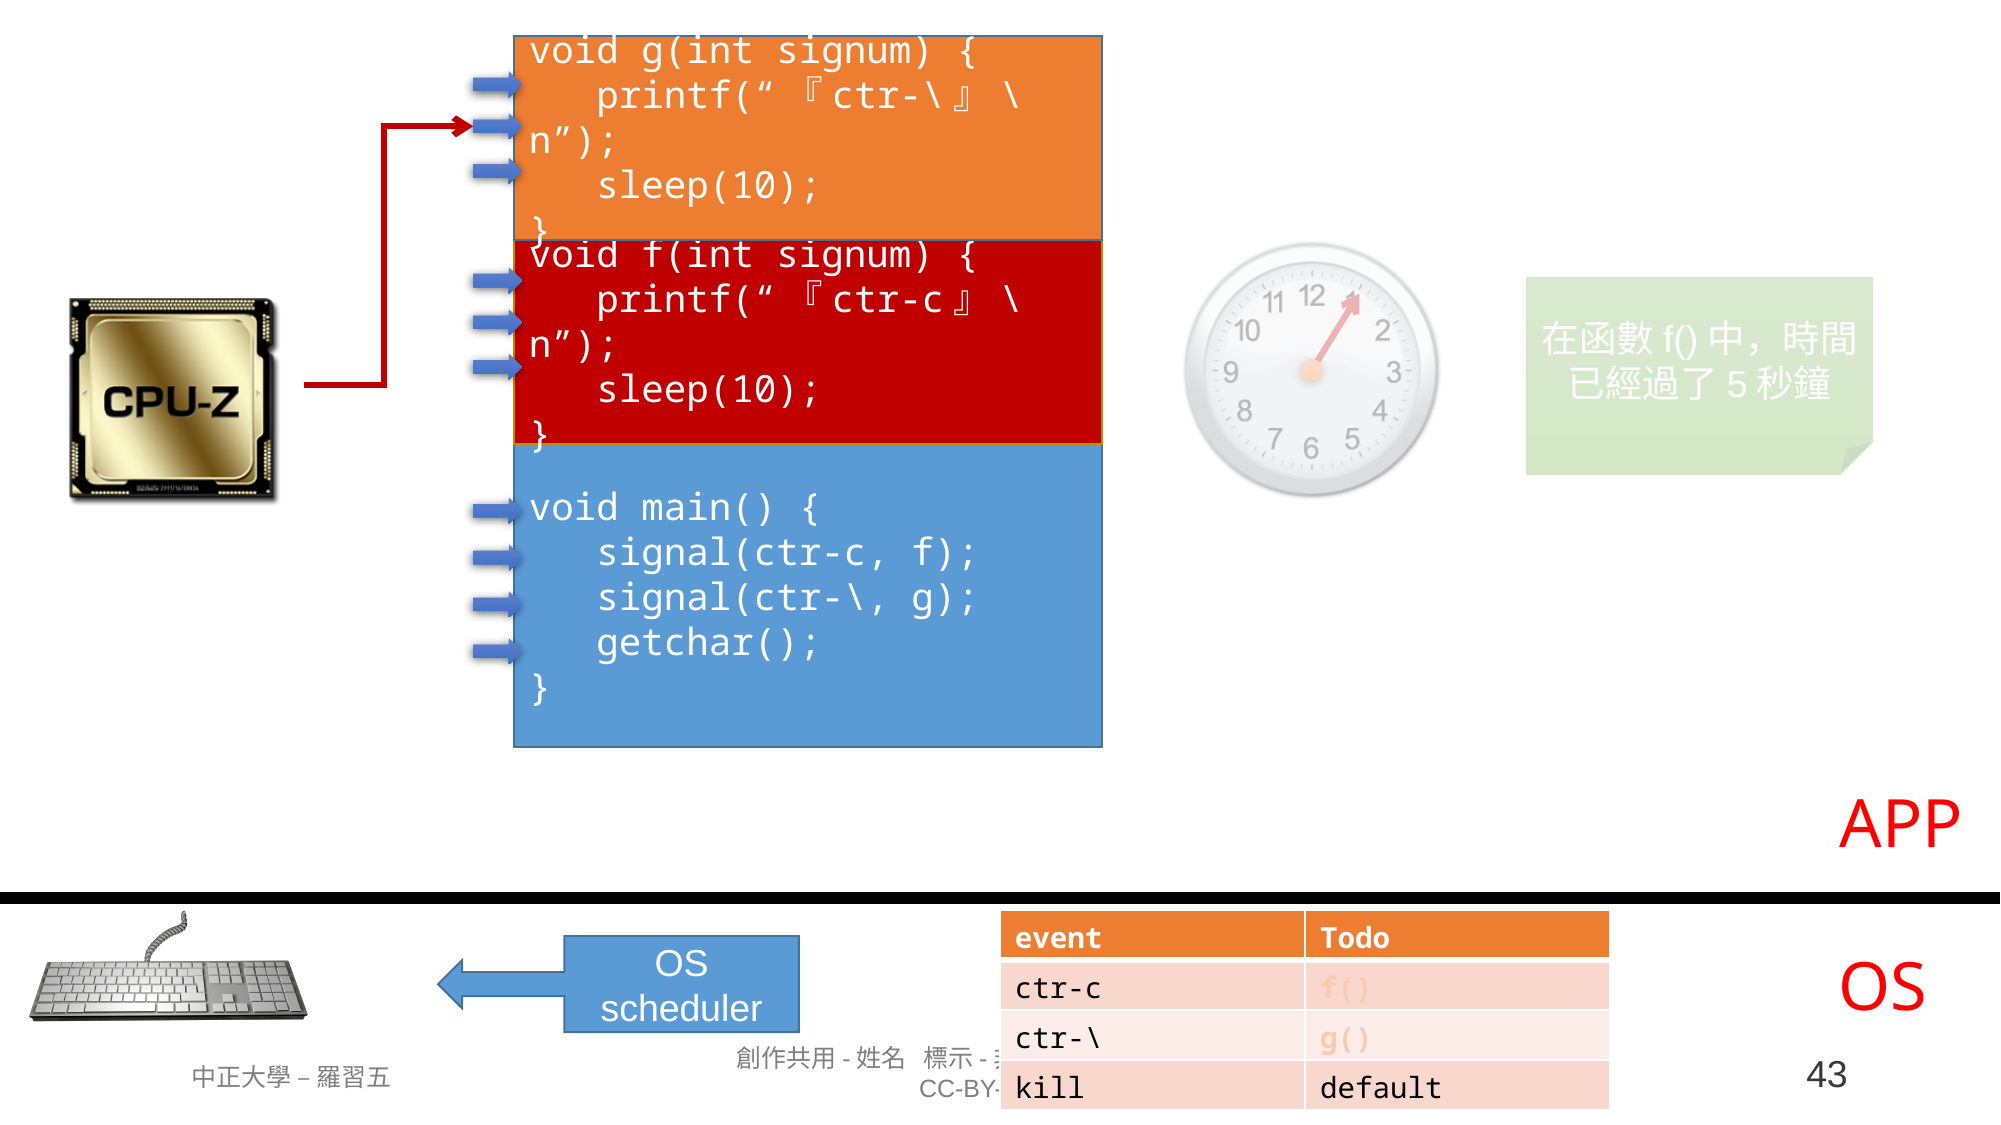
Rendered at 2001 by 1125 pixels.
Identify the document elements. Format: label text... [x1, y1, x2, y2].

text_box void main() { signal(ctr-c, f); signal(ctr-\, g); getchar(); } [513, 445, 1103, 748]
table_header event [1001, 911, 1304, 957]
text_box [473, 71, 523, 98]
text_box void f(int signum) { printf(“『ctr-c』\n”); sleep(10); } [513, 241, 1103, 445]
text_box OS scheduler [436, 935, 800, 1034]
picture [1181, 240, 1442, 501]
text_box [473, 591, 523, 618]
text_box [473, 638, 523, 665]
table_cell kill [1001, 1061, 1304, 1109]
picture [37, 251, 305, 519]
text_box [473, 497, 523, 524]
text_box [474, 353, 523, 380]
table_cell f() [1306, 963, 1609, 1009]
text_box void g(int signum) { printf(“『ctr-\』\n”); sleep(10); } [513, 35, 1103, 241]
picture [25, 857, 310, 1125]
text_box [1140, 207, 1975, 572]
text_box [304, 126, 474, 386]
text_box [473, 113, 523, 140]
text_box [473, 544, 523, 571]
text_box [474, 267, 523, 294]
text_box APP [1824, 773, 1978, 868]
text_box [1311, 293, 1360, 371]
text_box [474, 309, 523, 336]
text_box OS [1823, 936, 1942, 1031]
text_box [474, 157, 523, 184]
table_cell ctr-c [1001, 963, 1304, 1009]
table_header Todo [1306, 911, 1609, 957]
table_cell ctr-\ [1001, 1011, 1304, 1059]
table_cell g() [1306, 1011, 1609, 1059]
table_cell default [1306, 1061, 1609, 1109]
